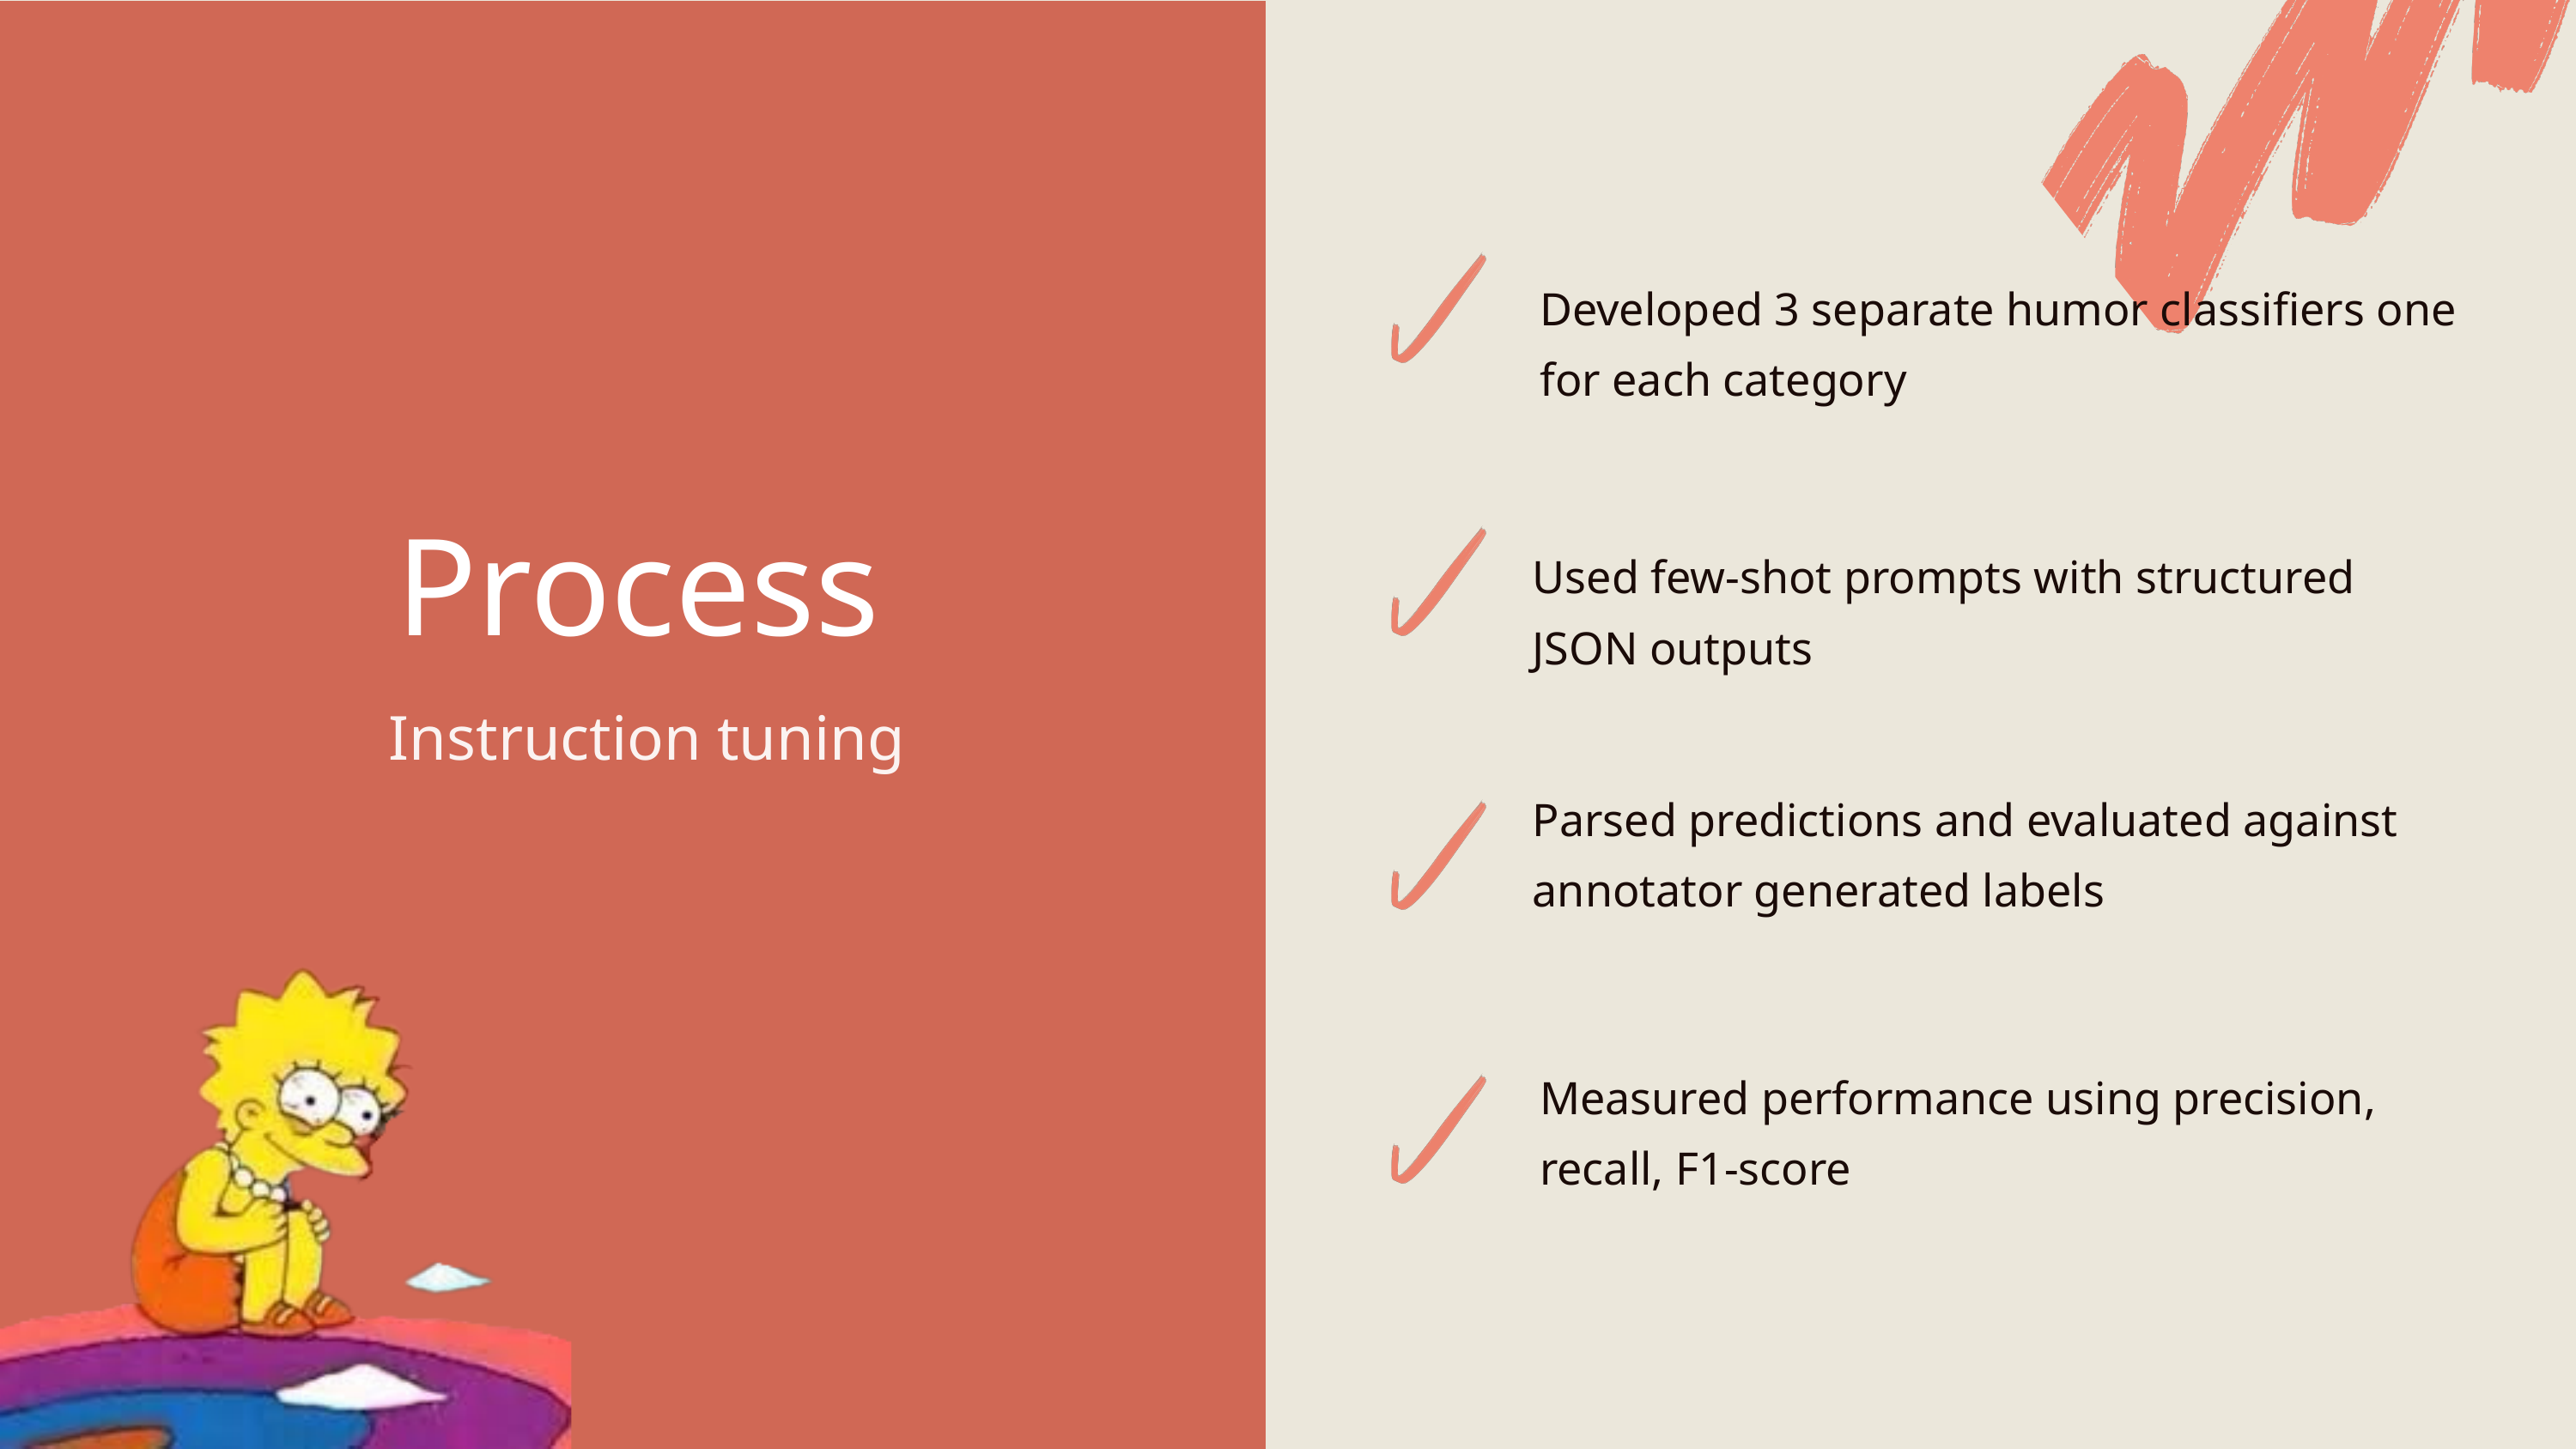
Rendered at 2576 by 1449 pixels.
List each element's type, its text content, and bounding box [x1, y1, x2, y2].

text_box [1911, 0, 2576, 531]
text_box Parsed predictions and evaluated against annotator generated labels [1532, 774, 2458, 987]
text_box [1391, 252, 1487, 363]
text_box Measured performance using precision, recall, F1-score [1540, 1052, 2450, 1194]
text_box Used few-shot prompts with structured JSON outputs [1532, 531, 2443, 744]
text_box [1391, 525, 1487, 637]
text_box Developed 3 separate humor classifiers one for each category [1540, 264, 2464, 406]
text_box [0, 0, 1267, 1449]
text_box [1391, 799, 1487, 910]
text_box [1391, 1073, 1487, 1184]
